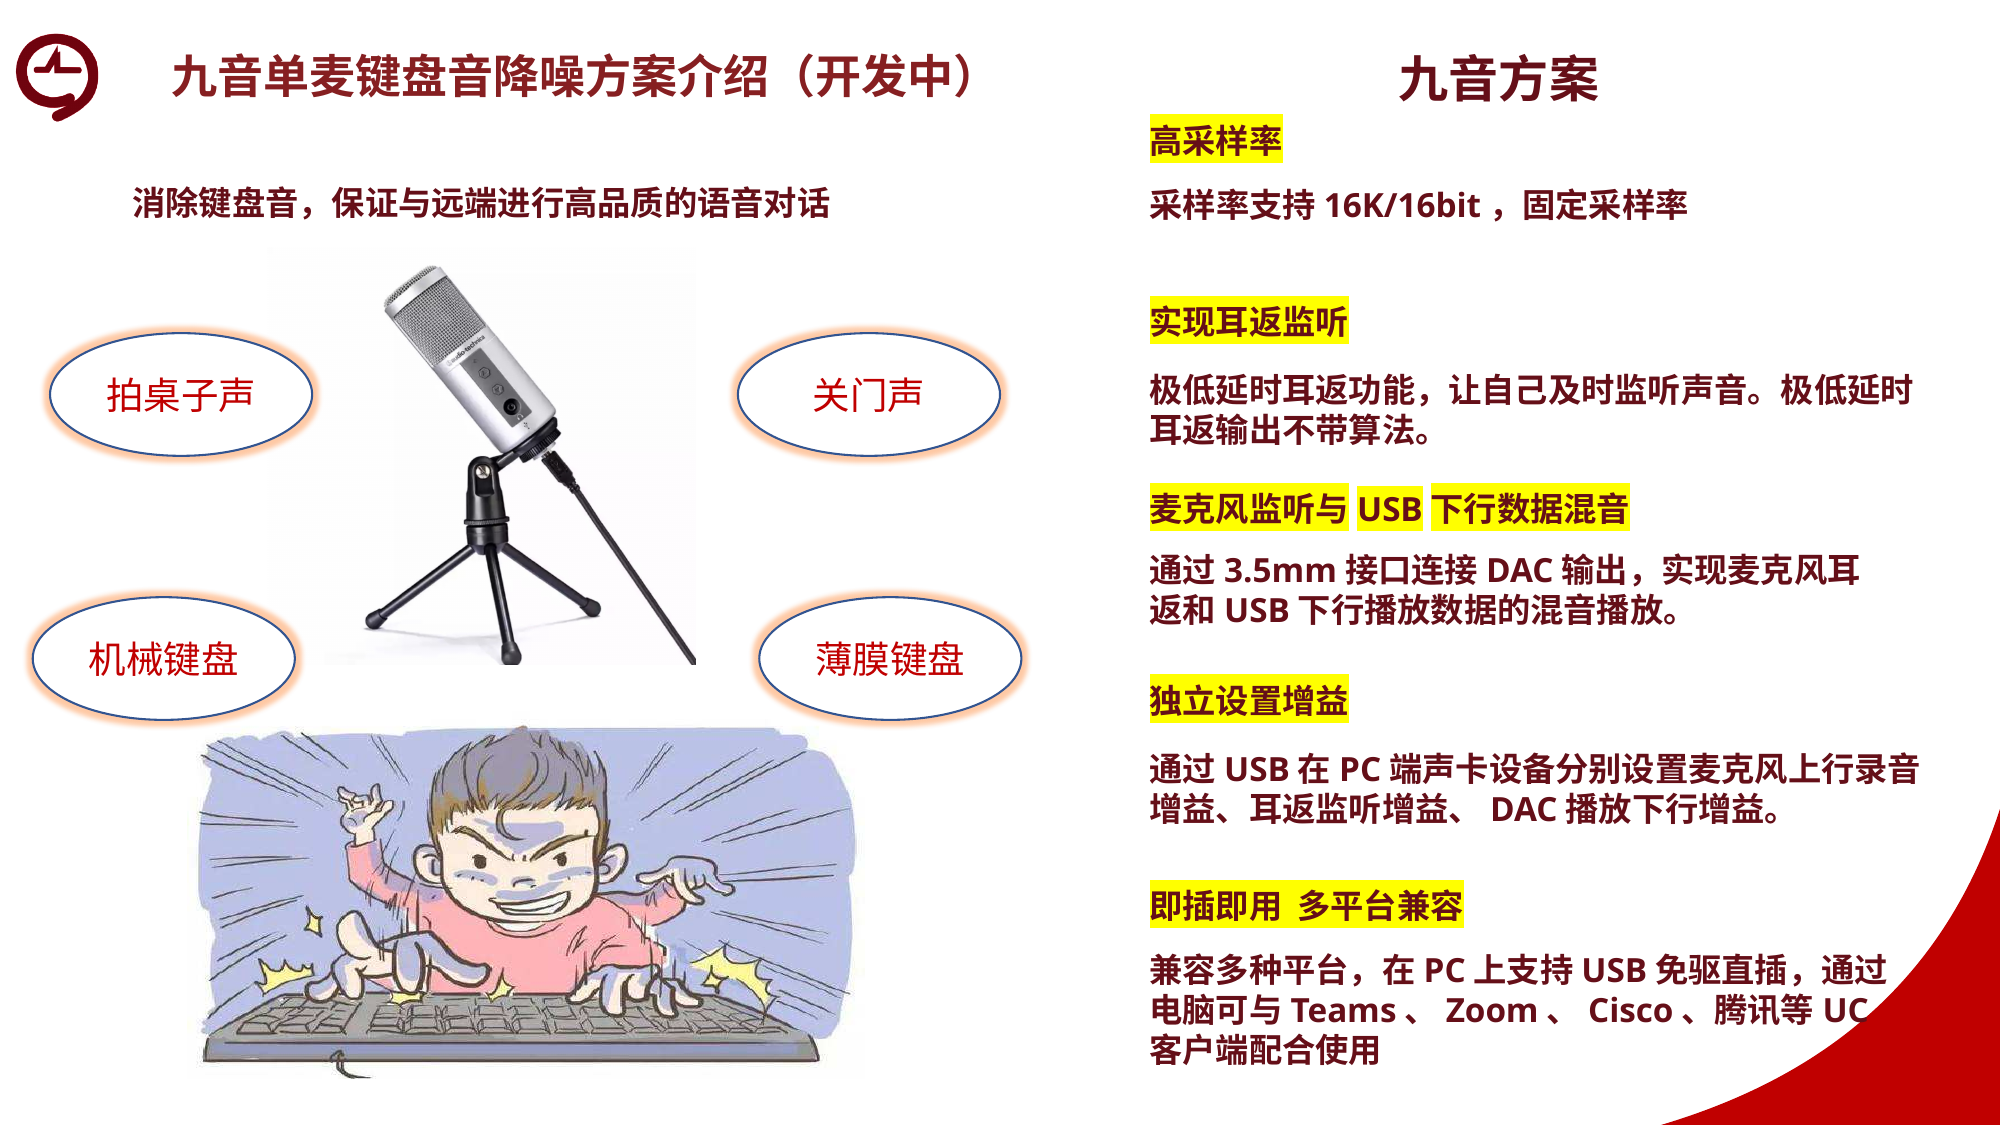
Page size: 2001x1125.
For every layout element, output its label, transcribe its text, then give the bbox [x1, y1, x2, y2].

text_box 消除键盘音，保证与远端进行高品质的语音对话 [96, 157, 867, 252]
text_box 薄膜键盘 [758, 596, 1023, 721]
text_box 通过3.5mm接口连接DAC输出，实现麦克风耳返和USB下行播放数据的混音播放。 [1134, 542, 1894, 637]
text_box 拍桌子声 [48, 332, 267, 457]
picture [0, 31, 116, 123]
text_box 麦克风监听与USB下行数据混音 [1134, 480, 1661, 542]
text_box 机械键盘 [31, 596, 296, 721]
text_box 通过USB在PC端声卡设备分别设置麦克风上行录音增益、耳返监听增益、DAC播放下行增益。 [1134, 741, 1946, 876]
picture [187, 711, 866, 1079]
text_box 关门声 [736, 332, 1002, 457]
text_box 高采样率 [1134, 112, 1661, 168]
title 九音单麦键盘音降噪方案介绍（开发中） [115, 31, 1056, 126]
text_box 极低延时耳返功能，让自己及时监听声音。极低延时耳返输出不带算法。 [1134, 362, 1946, 457]
text_box 九音方案 [1384, 40, 1795, 116]
picture [267, 247, 696, 665]
text_box 即插即用 多平台兼容 [1134, 877, 1603, 933]
text_box 采样率支持16K/16bit，固定采样率 [1134, 176, 1868, 232]
text_box 实现耳返监听 [1134, 293, 1603, 349]
text_box [1660, 808, 2000, 1125]
text_box 独立设置增益 [1134, 672, 1438, 728]
text_box 兼容多种平台，在PC上支持USB免驱直插，通过电脑可与Teams、Zoom、Cisco、腾讯等UC客户端配合使用 [1134, 941, 1918, 1077]
